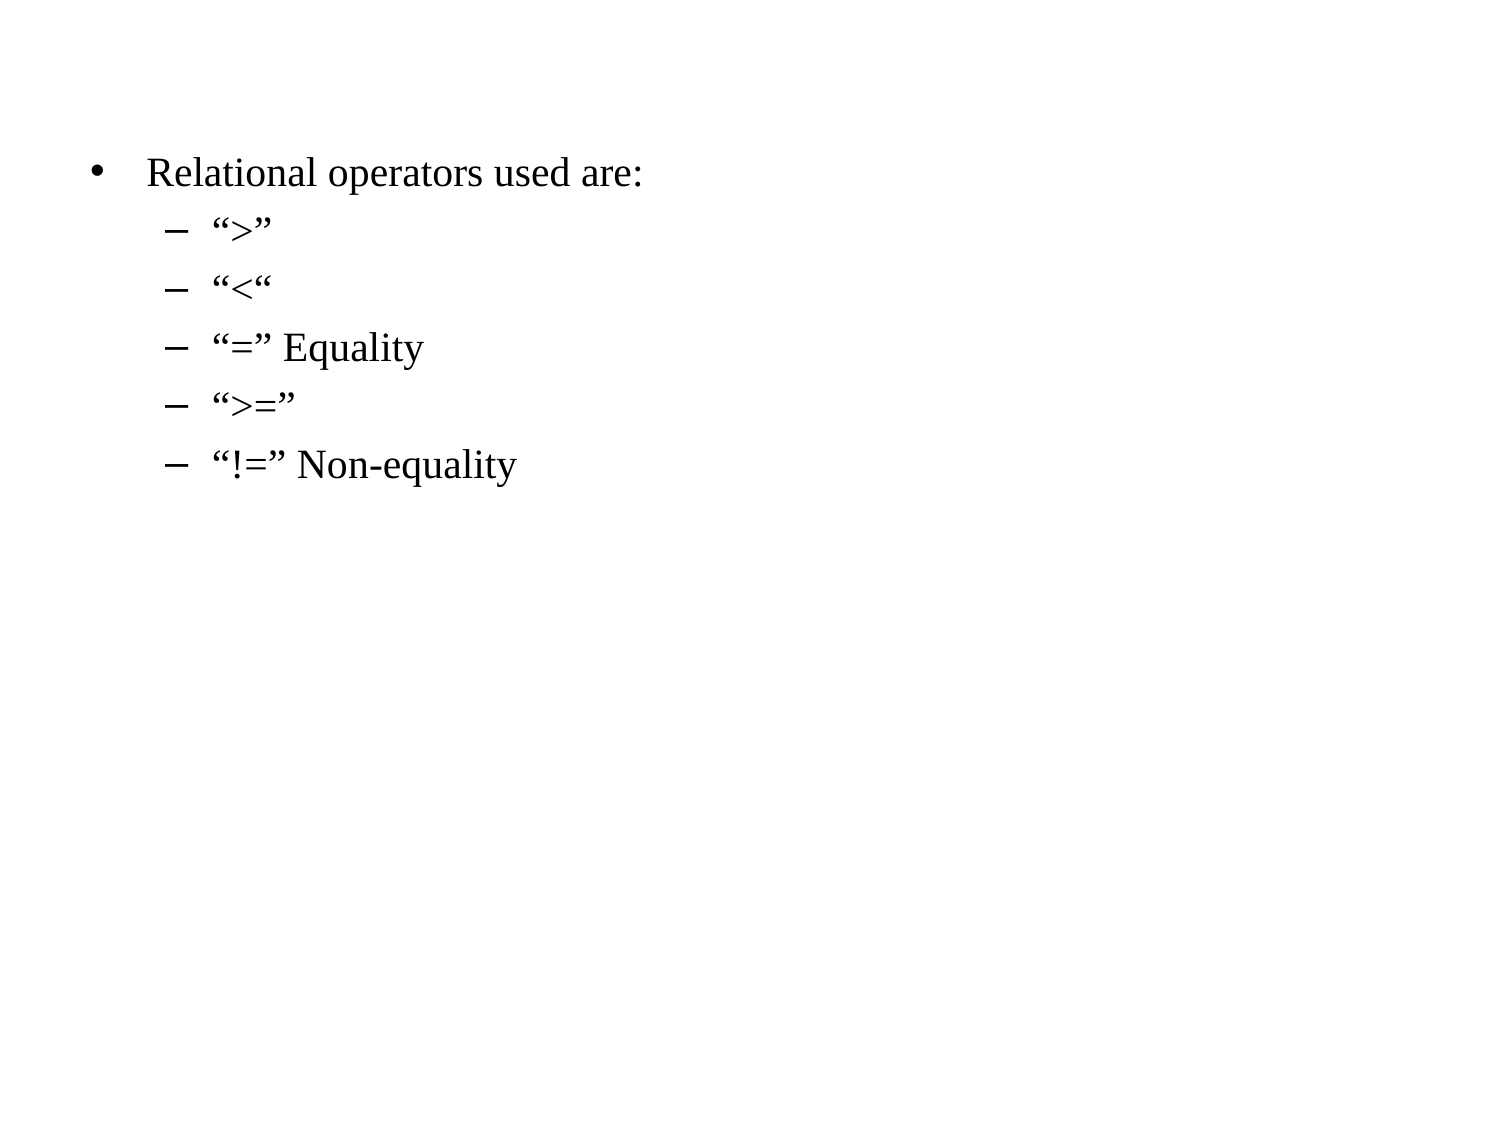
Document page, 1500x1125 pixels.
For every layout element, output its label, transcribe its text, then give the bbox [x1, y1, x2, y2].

list Relational operators used are: “>” “<“ “=” Equality “>=” “!=” Non-equality [75, 137, 1425, 1005]
